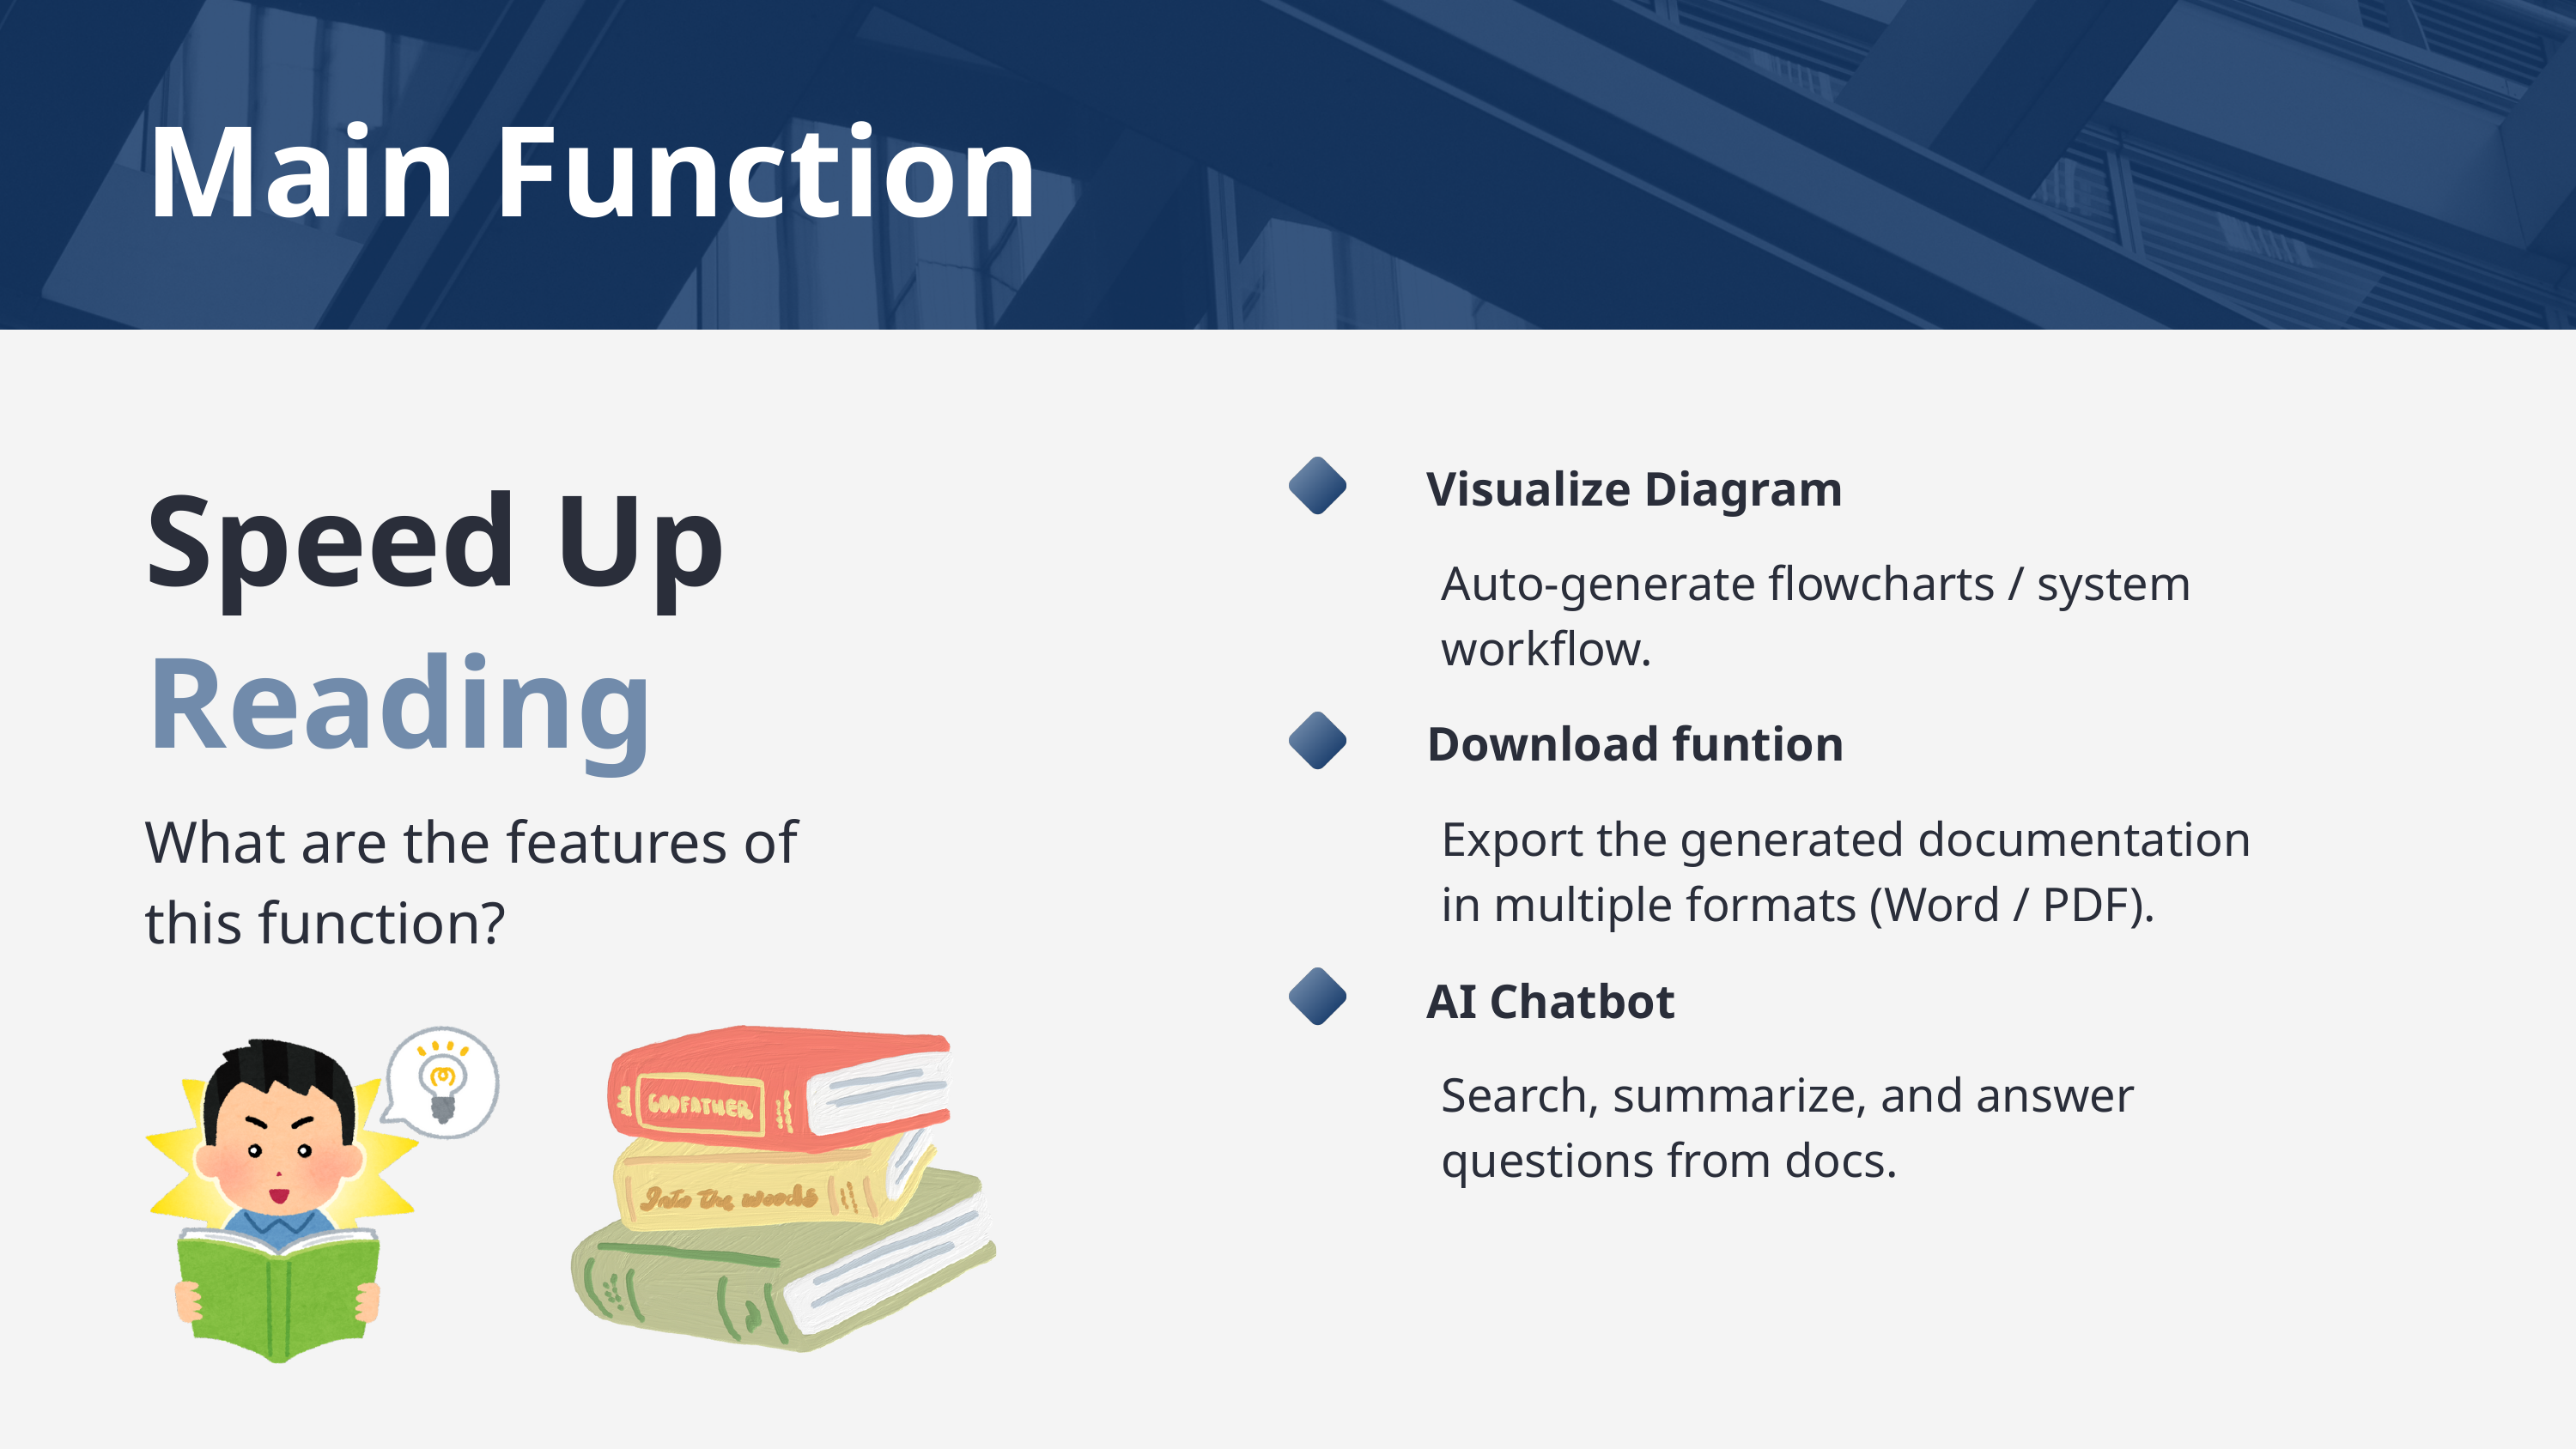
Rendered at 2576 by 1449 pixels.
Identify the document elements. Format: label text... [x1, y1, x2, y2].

text_box [144, 1025, 501, 1364]
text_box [144, 455, 997, 949]
text_box [570, 1025, 997, 1353]
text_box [1287, 455, 2350, 515]
text_box Search, summarize, and answer questions from docs. [1441, 1056, 2273, 1252]
text_box Auto-generate flowcharts / system workflow. [1441, 545, 2273, 676]
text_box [0, 0, 2576, 330]
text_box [1287, 967, 2350, 1027]
text_box Export the generated documentation in multiple formats (Word / PDF). [1441, 800, 2273, 931]
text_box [1287, 711, 2350, 771]
